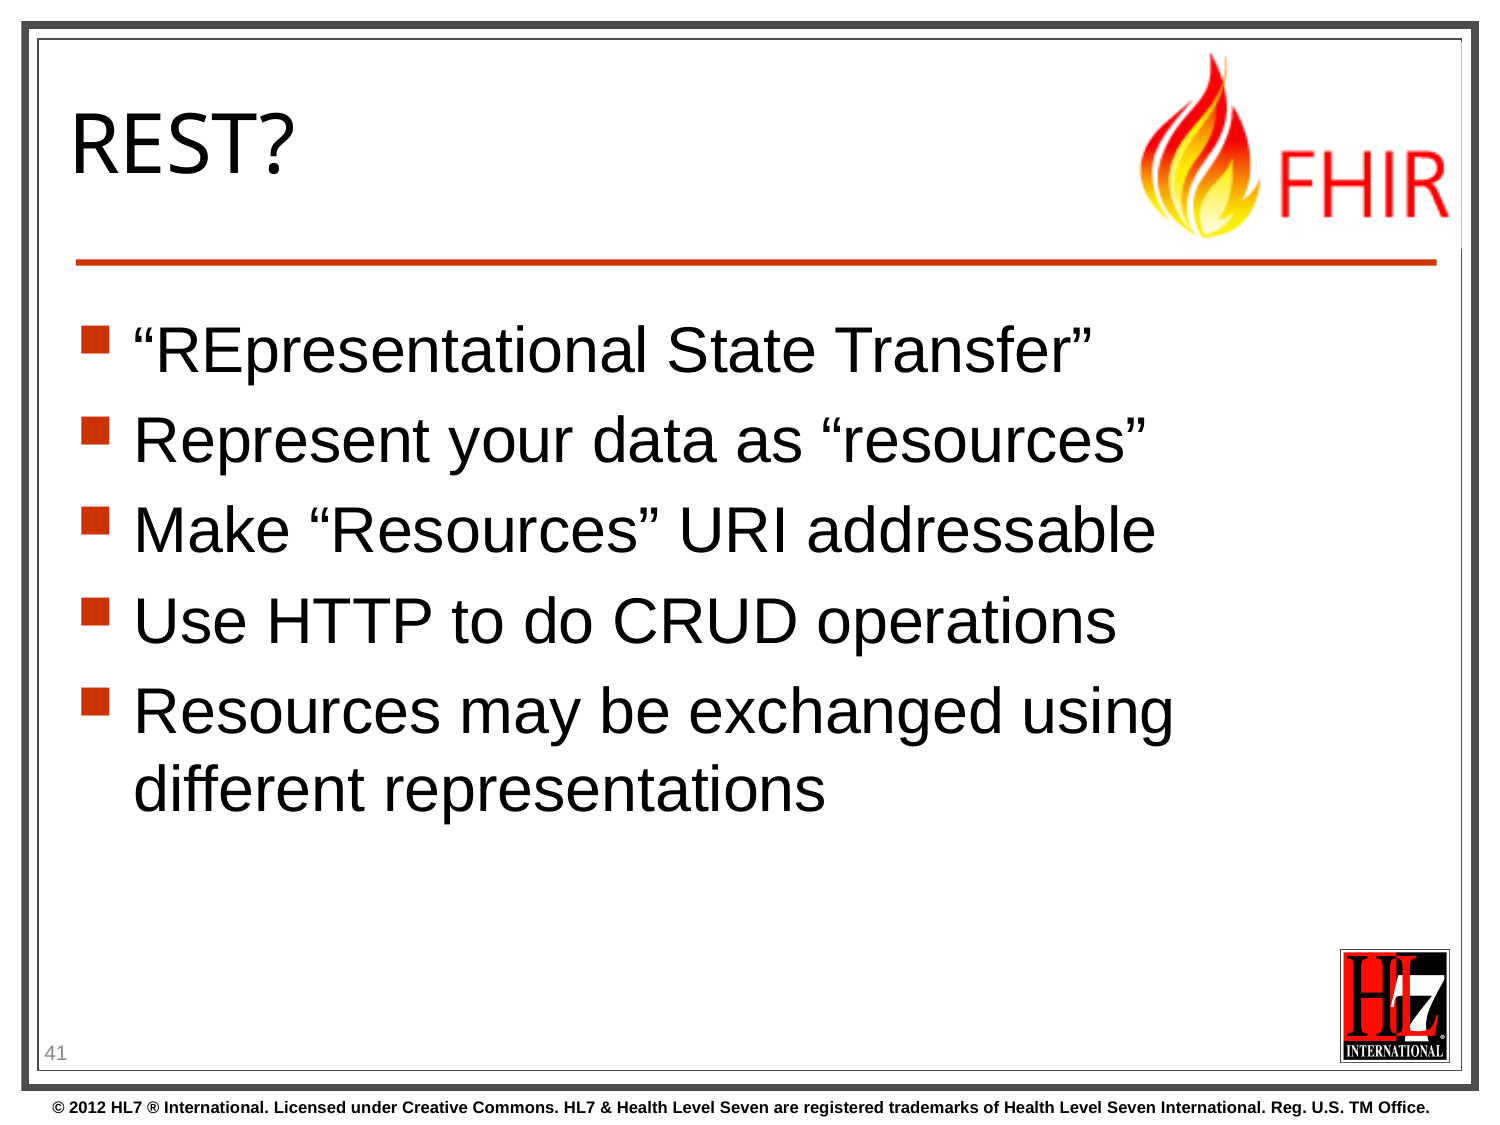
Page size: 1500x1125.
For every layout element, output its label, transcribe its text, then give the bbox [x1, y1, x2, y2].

slide_number 41 [29, 1034, 148, 1071]
picture [1128, 42, 1462, 249]
picture [1340, 949, 1450, 1063]
title REST? [53, 54, 1128, 244]
list “REpresentational State Transfer” Represent your data as “resources” Make “Resources” URI addressable Use HTTP to do CRUD operations Resources may be exchanged using different representations [62, 299, 1438, 1035]
